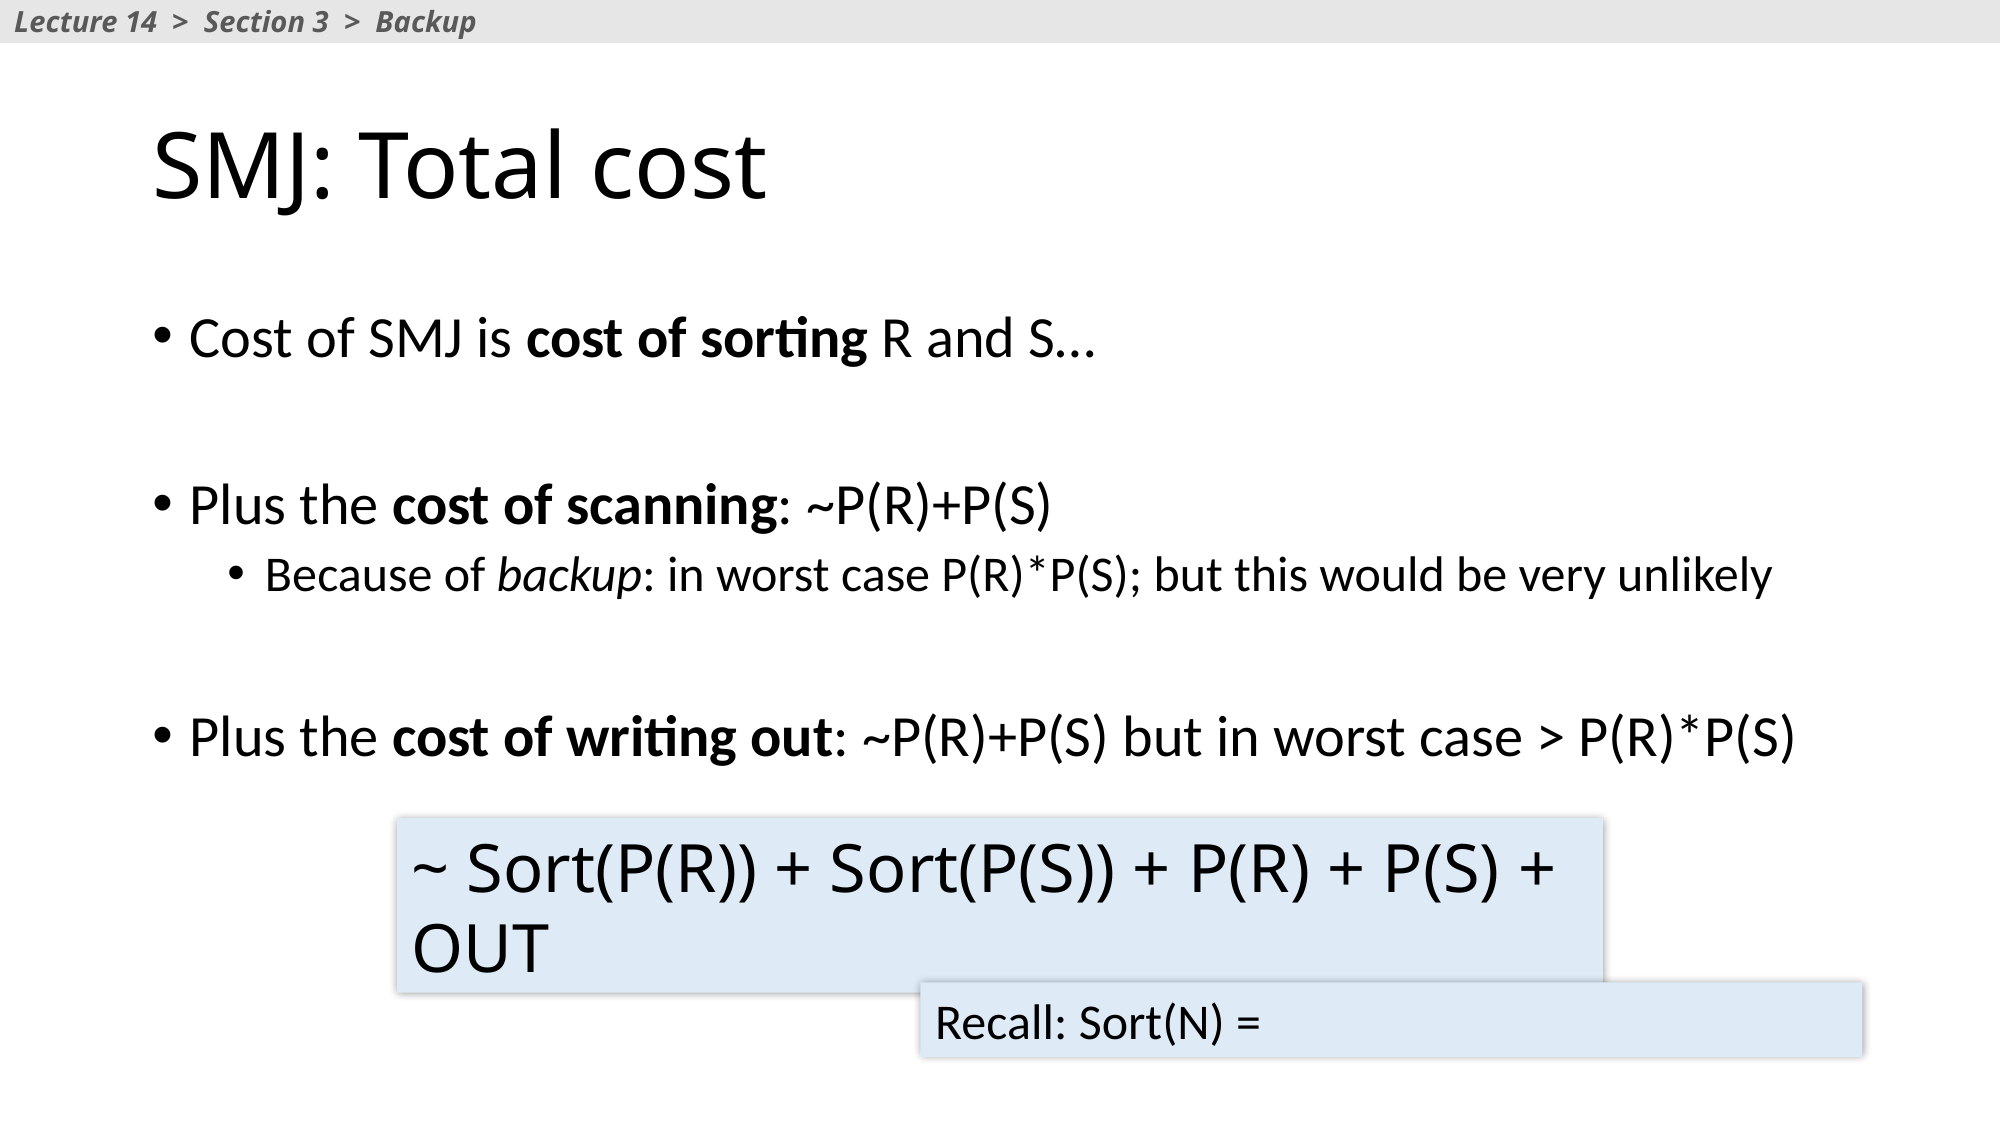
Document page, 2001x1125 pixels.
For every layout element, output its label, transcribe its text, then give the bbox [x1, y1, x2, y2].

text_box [0, 0, 2000, 47]
list Cost of SMJ is cost of sorting R and S… Plus the cost of scanning: ~P(R)+P(S) Because of backup: in worst case P(R)*P(S); but this would be very unlikely Plus the cost of writing out: ~P(R)+P(S) but in worst case > P(R)*P(S) [137, 299, 1863, 1014]
title SMJ: Total cost [137, 59, 1863, 278]
text_box ~ Sort(P(R)) + Sort(P(S)) + P(R) + P(S) + OUT [396, 817, 1603, 993]
